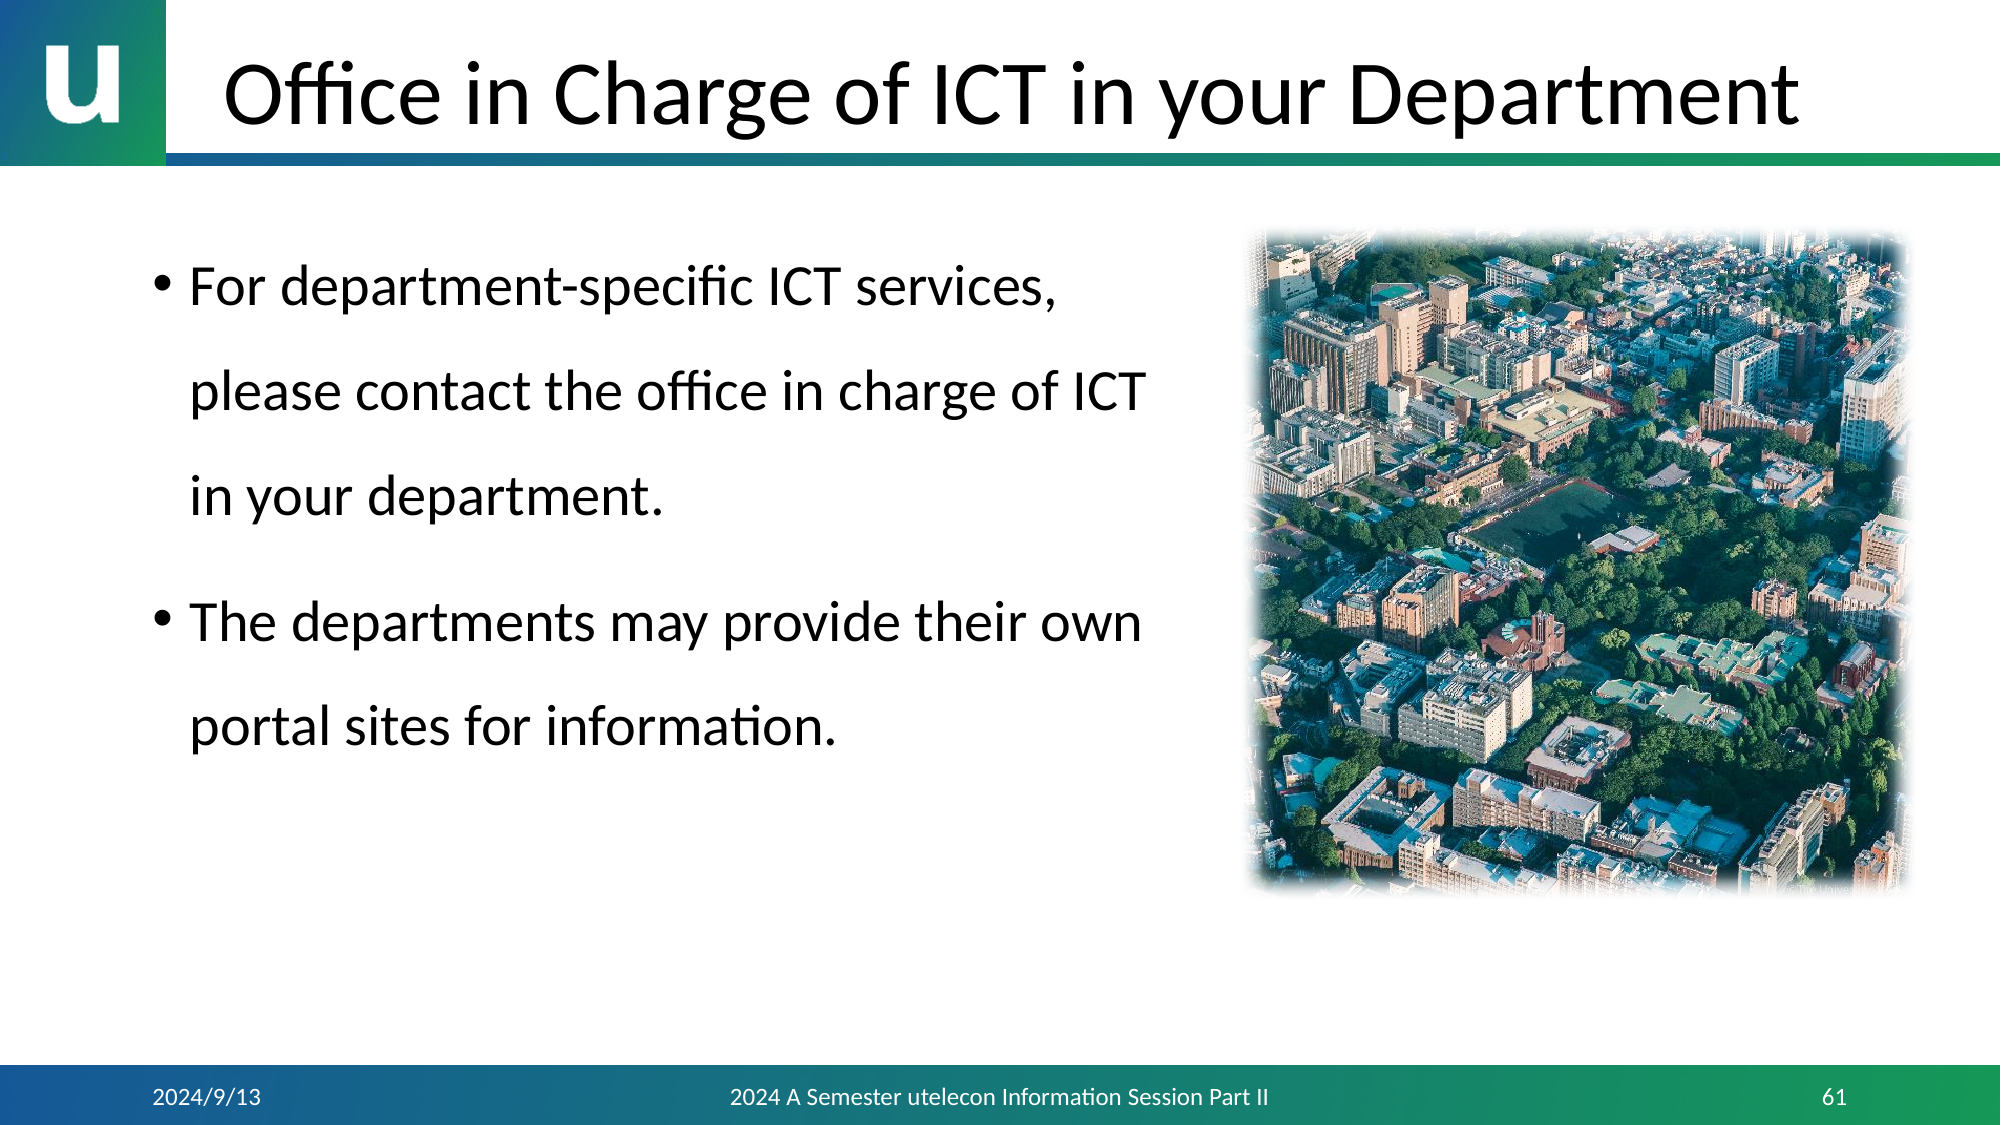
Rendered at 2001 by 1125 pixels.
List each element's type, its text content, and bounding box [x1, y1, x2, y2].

title Office in Charge of ICT in your Department [208, 35, 1863, 154]
picture [0, 0, 2000, 166]
list For department-specific ICT services, please contact the office in charge of ICT in your department. The departments may provide their own portal sites for information. [137, 205, 1207, 1055]
footer 2024 A Semester utelecon Information Session Part II [662, 1074, 1338, 1117]
picture [1239, 224, 1916, 901]
picture [0, 1065, 2000, 1125]
slide_number 61 [1412, 1074, 1863, 1117]
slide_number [137, 1074, 588, 1117]
